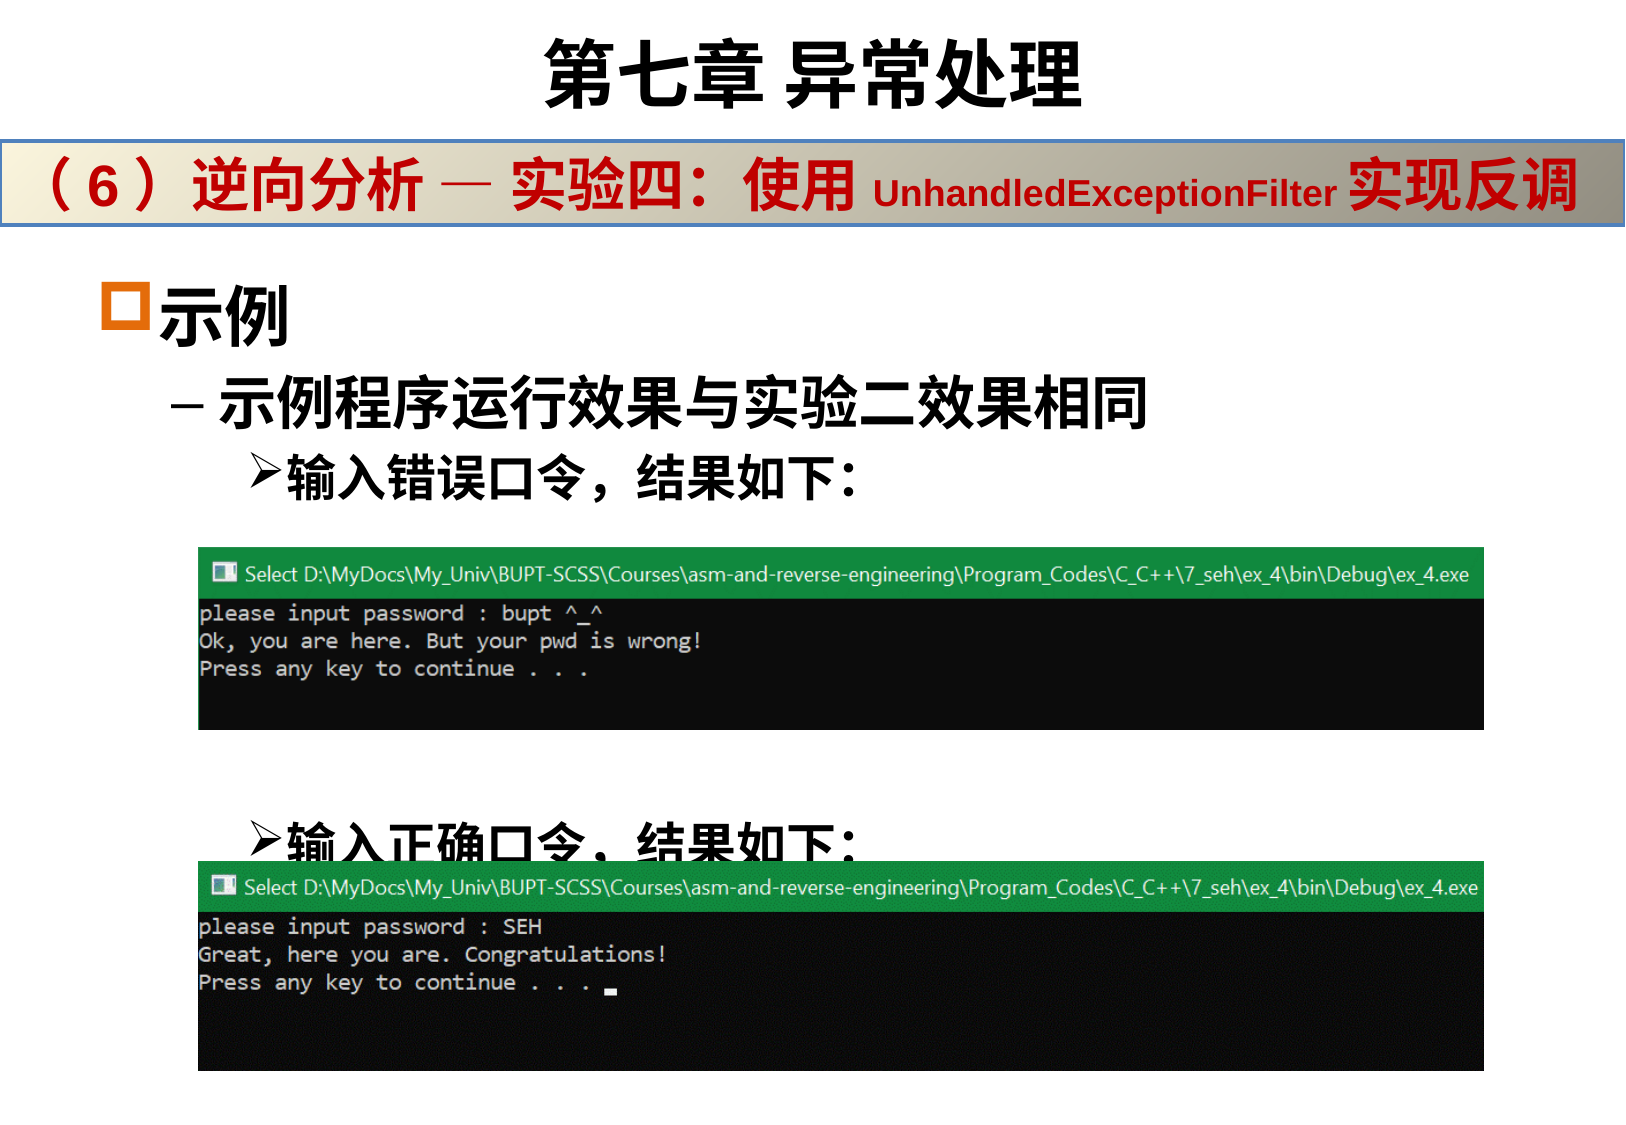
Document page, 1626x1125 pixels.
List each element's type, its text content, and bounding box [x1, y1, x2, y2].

picture [197, 861, 1484, 1071]
picture [197, 547, 1484, 730]
text_box （6）逆向分析 — 实验四：使用UnhandledExceptionFilter实现反调 [0, 139, 1625, 227]
list 示例 示例程序运行效果与实验二效果相同 输入错误口令，结果如下： 输入正确口令，结果如下： [81, 267, 1544, 882]
title 第七章 异常处理 [81, 19, 1544, 126]
